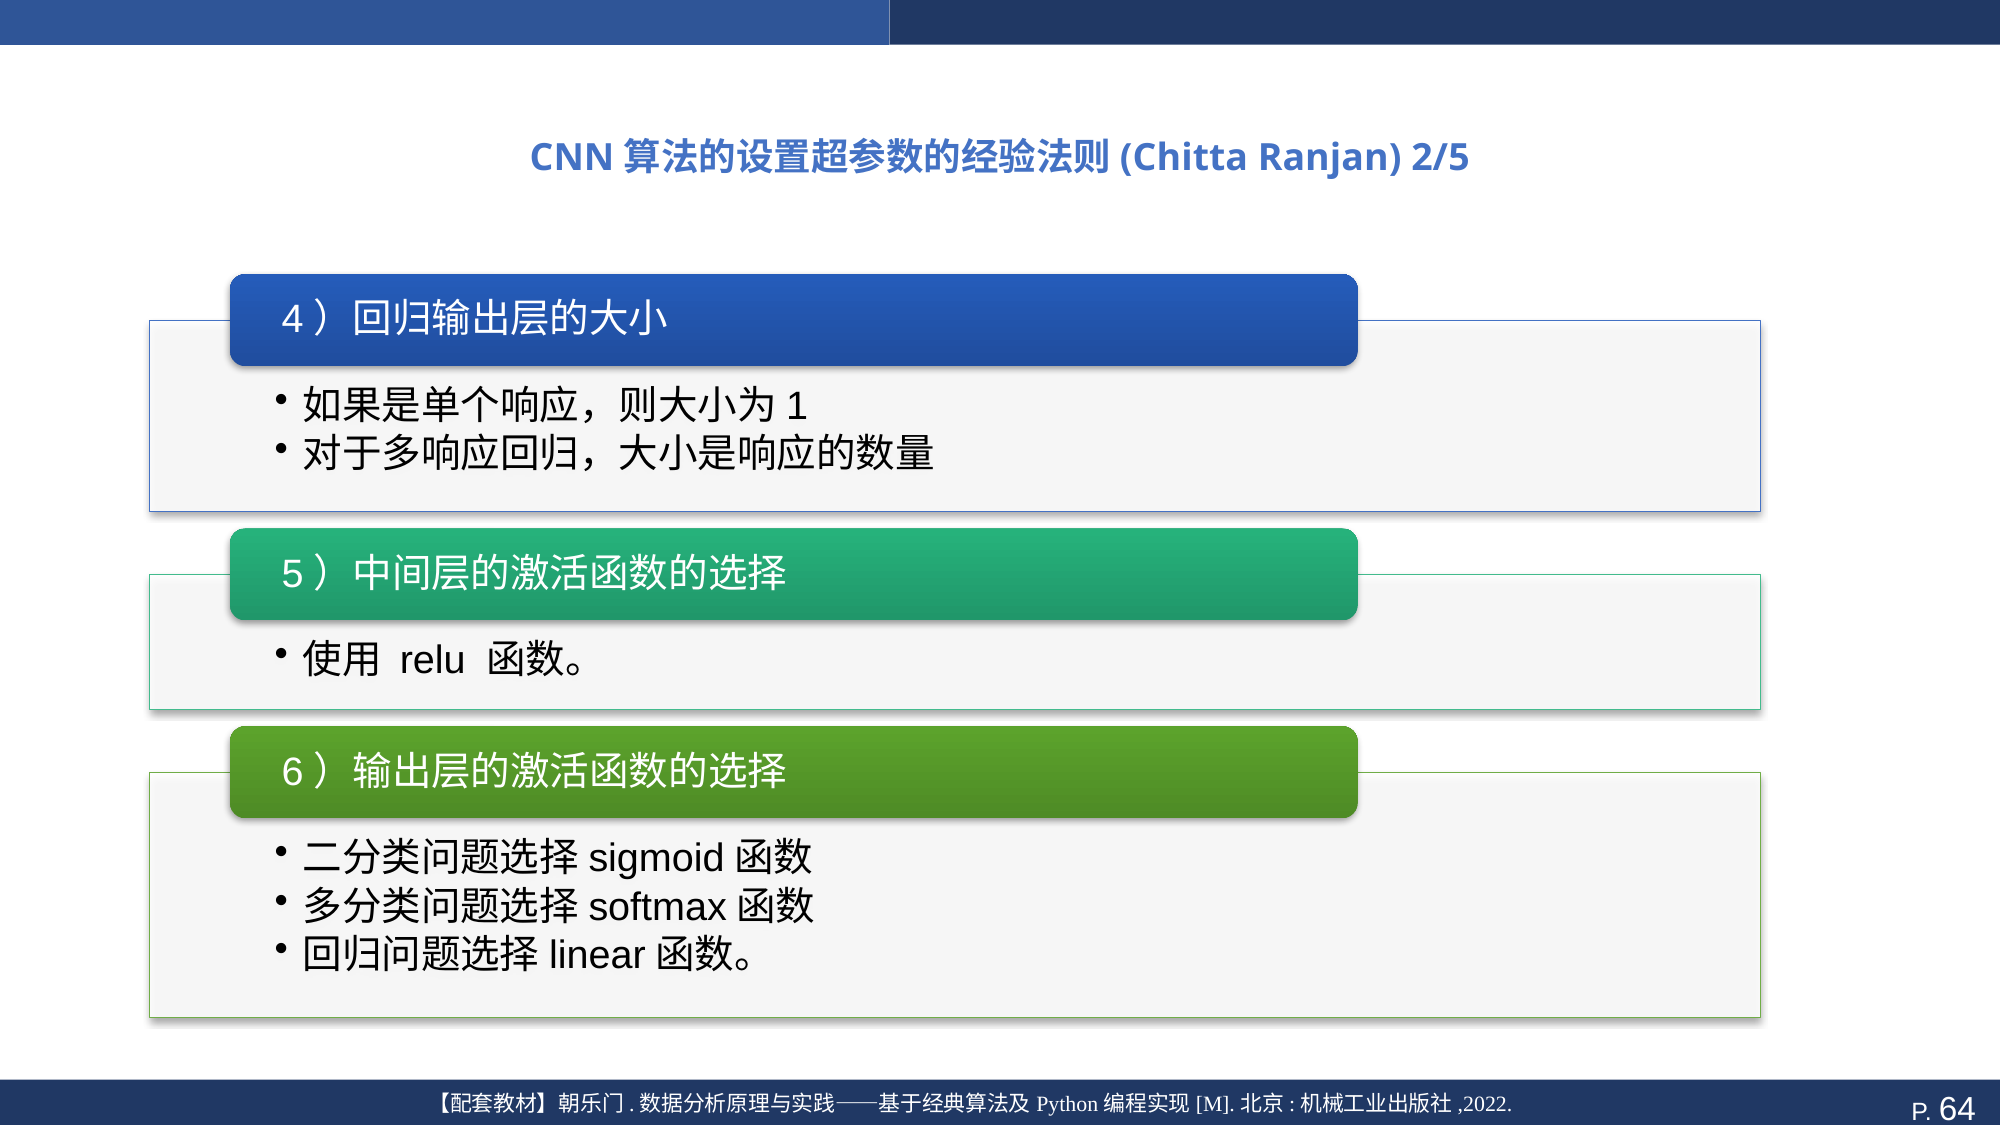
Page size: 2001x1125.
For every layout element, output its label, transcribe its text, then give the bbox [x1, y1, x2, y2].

title CNN算法的设置超参数的经验法则(Chitta Ranjan) 2/5 [65, 88, 1935, 224]
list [149, 255, 1761, 1037]
